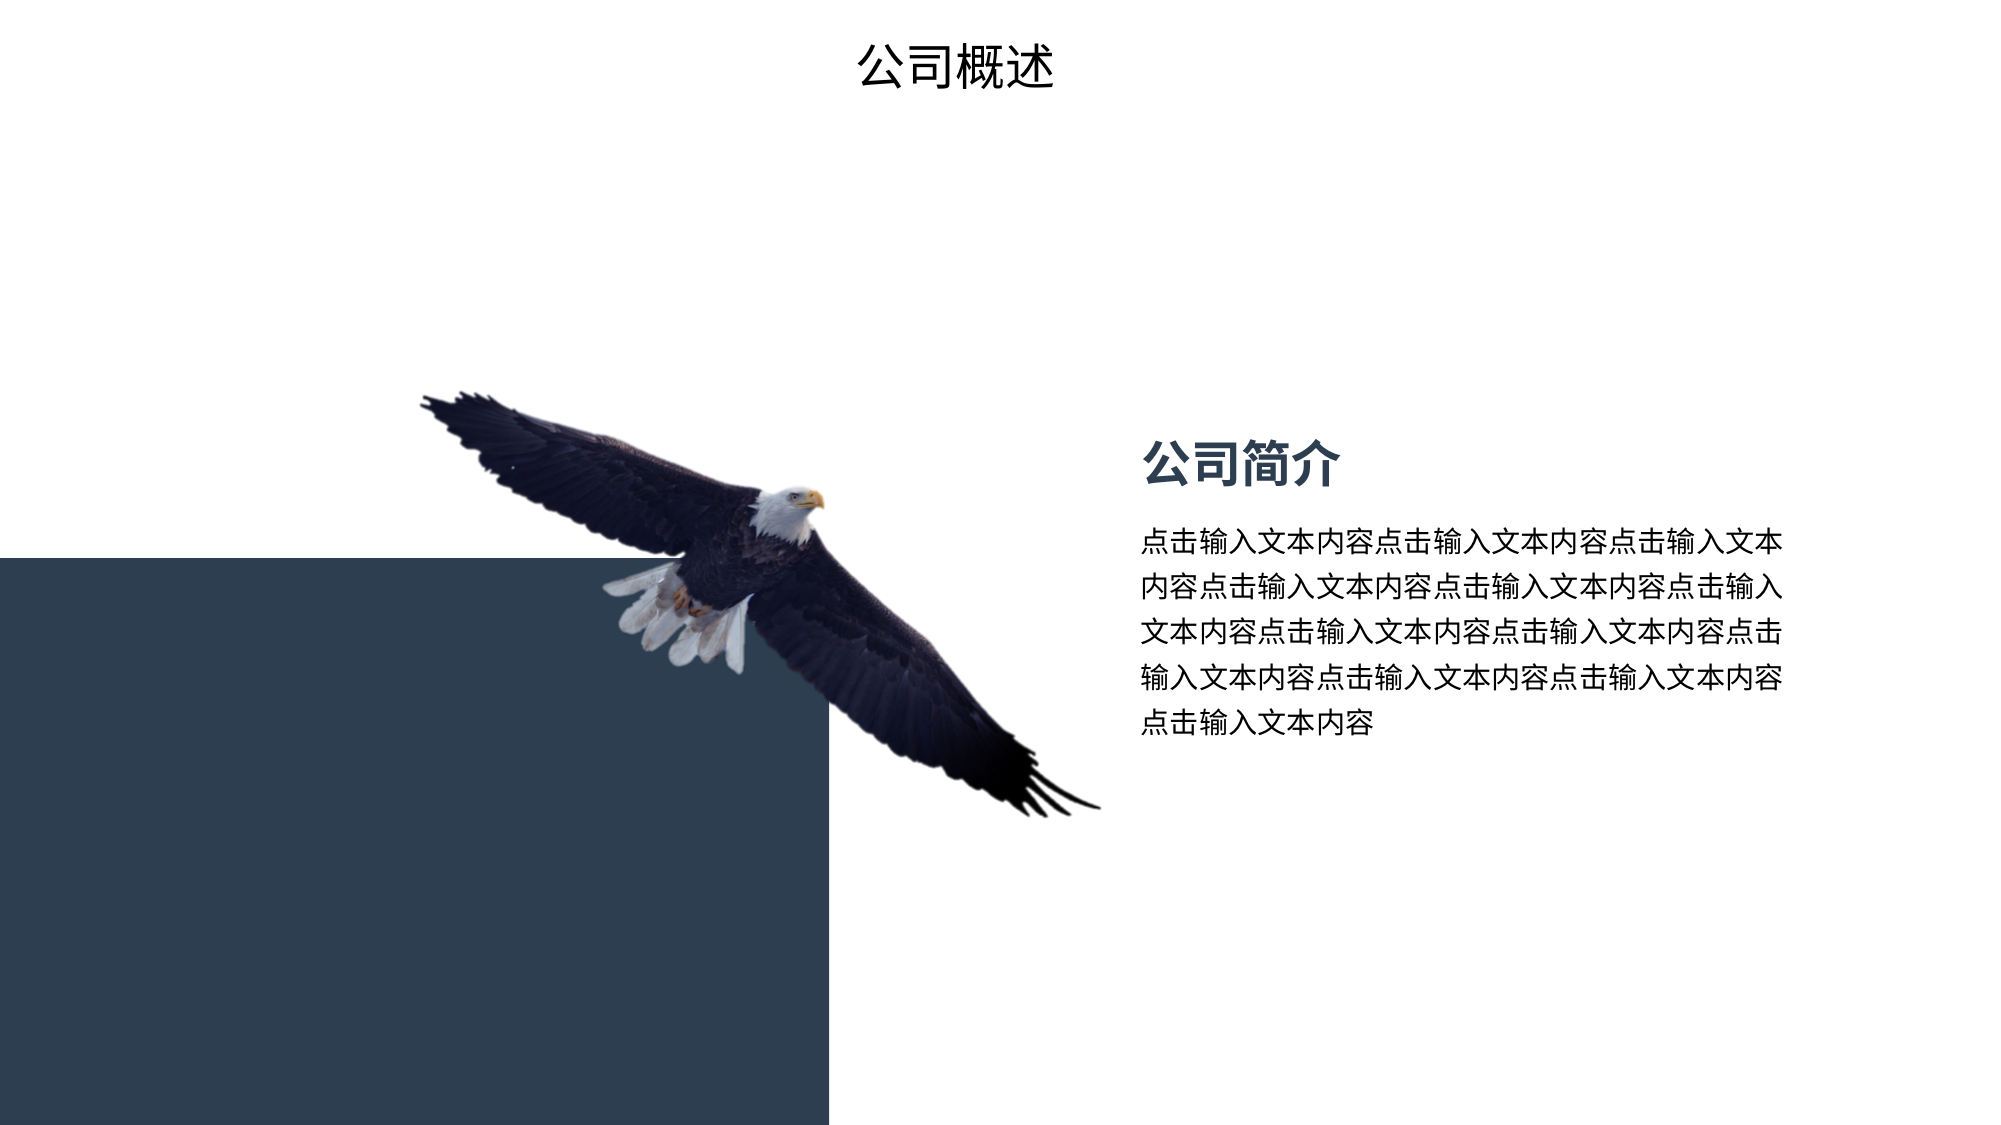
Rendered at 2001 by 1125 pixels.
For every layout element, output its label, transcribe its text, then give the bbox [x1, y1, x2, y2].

text_box [0, 557, 830, 1125]
picture [383, 288, 1143, 828]
text_box 公司概述 [841, 28, 1335, 103]
text_box 公司简介 [1143, 424, 1357, 500]
text_box 点击输入文本内容点击输入文本内容点击输入文本内容点击输入文本内容点击输入文本内容点击输入文本内容点击输入文本内容点击输入文本内容点击输入文本内容点击输入文本内容点击输入文本内容点击输入文本内容 [1125, 505, 1819, 884]
